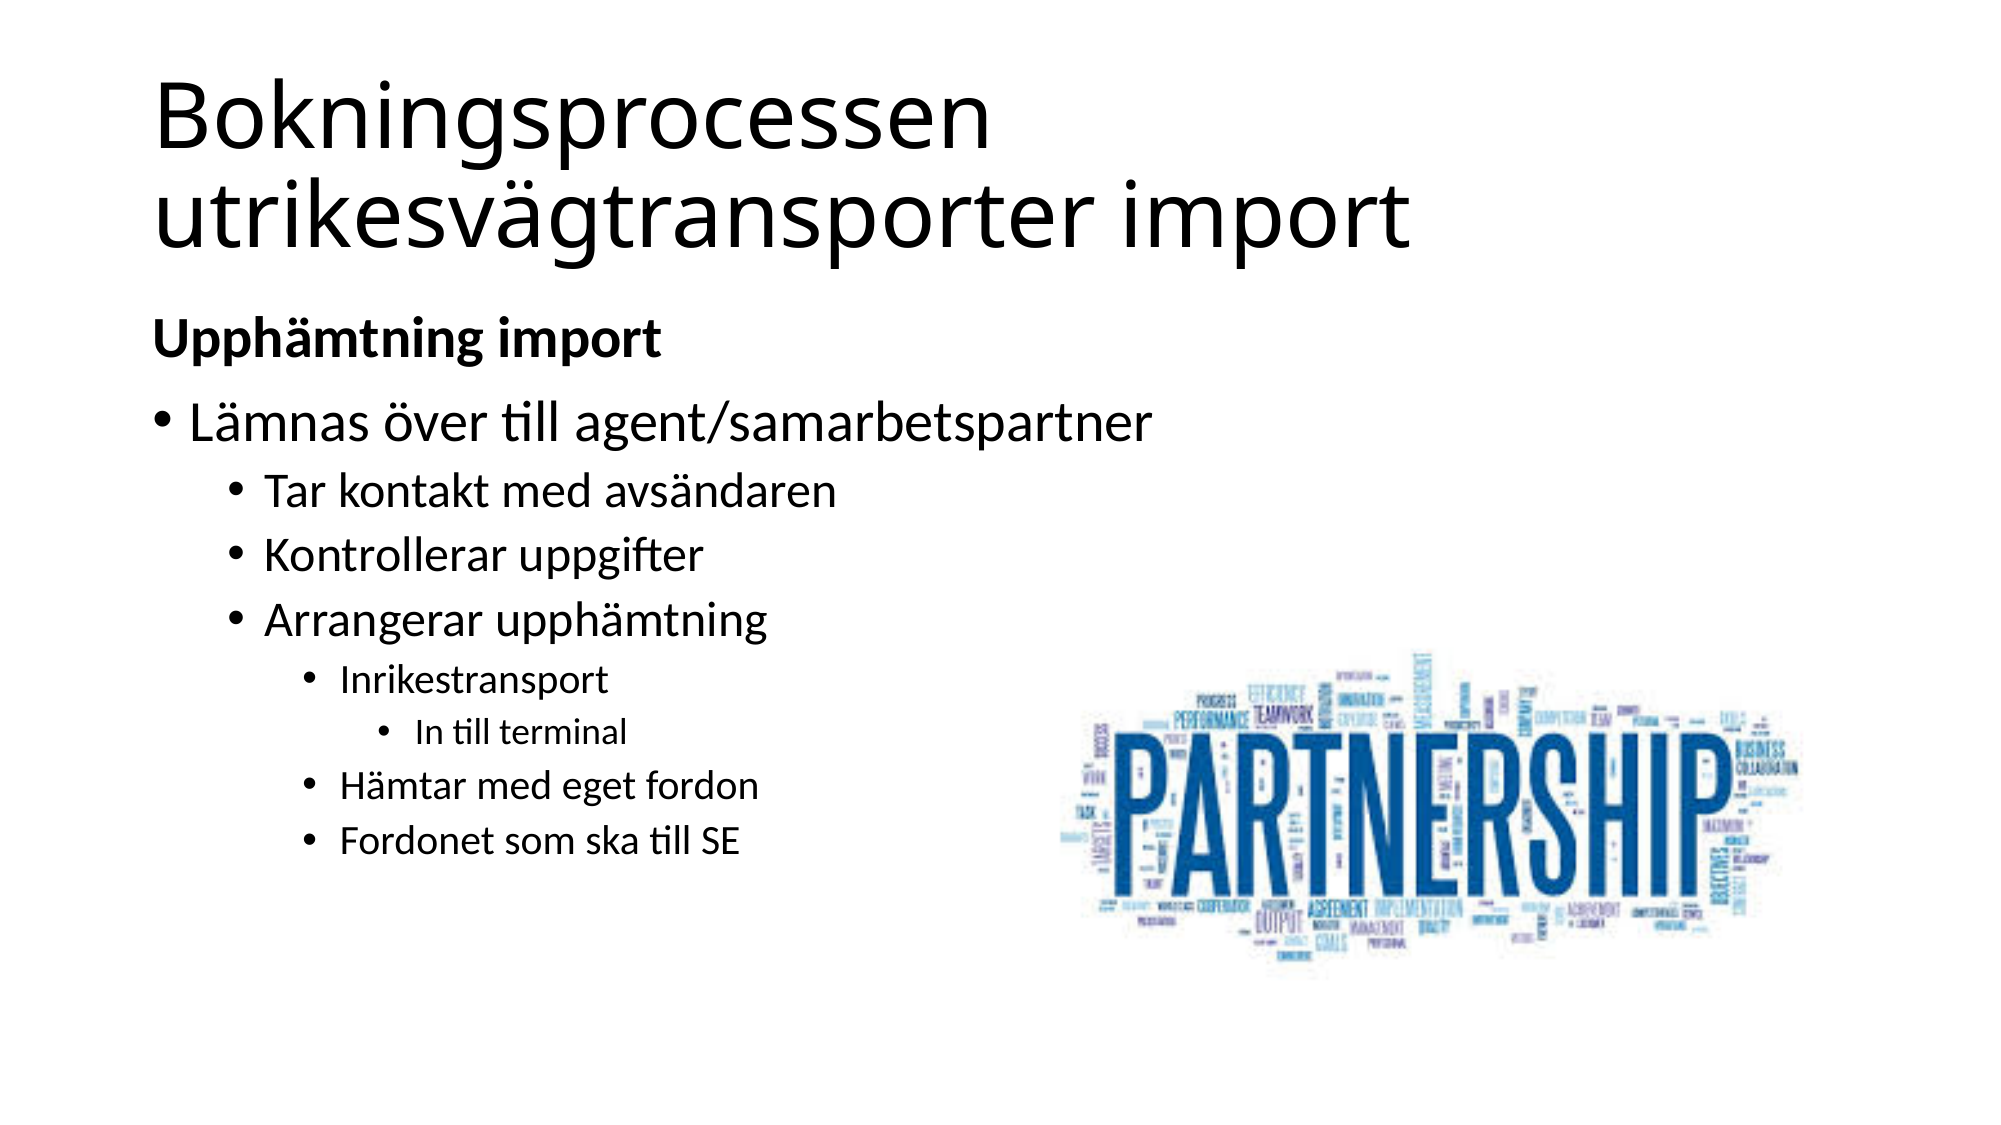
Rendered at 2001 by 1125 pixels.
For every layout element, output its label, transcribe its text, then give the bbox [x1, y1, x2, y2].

list Upphämtning import Lämnas över till agent/samarbetspartner Tar kontakt med avsändaren Kontrollerar uppgifter Arrangerar upphämtning Inrikestransport In till terminal Hämtar med eget fordon Fordonet som ska till SE [137, 299, 1863, 1014]
title Bokningsprocessen utrikesvägtransporter import [137, 59, 1863, 278]
picture [1020, 608, 1850, 1014]
